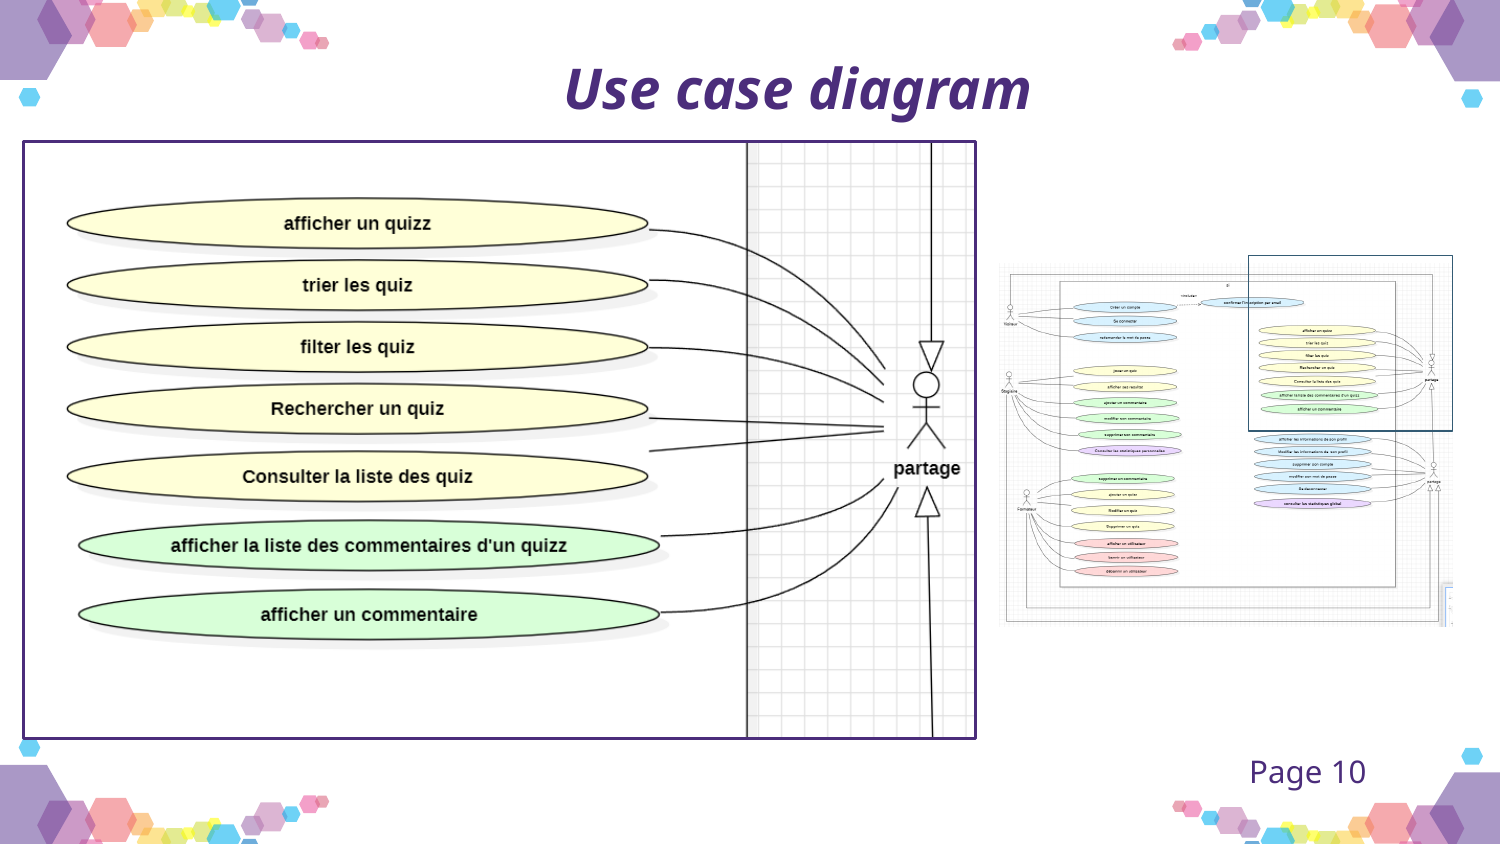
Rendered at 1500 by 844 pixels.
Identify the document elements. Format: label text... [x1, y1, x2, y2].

text_box Page 10 [1234, 736, 1400, 805]
text_box [1248, 255, 1453, 262]
picture [24, 142, 975, 738]
title Use case diagram [552, 38, 1112, 144]
picture [999, 263, 1453, 627]
